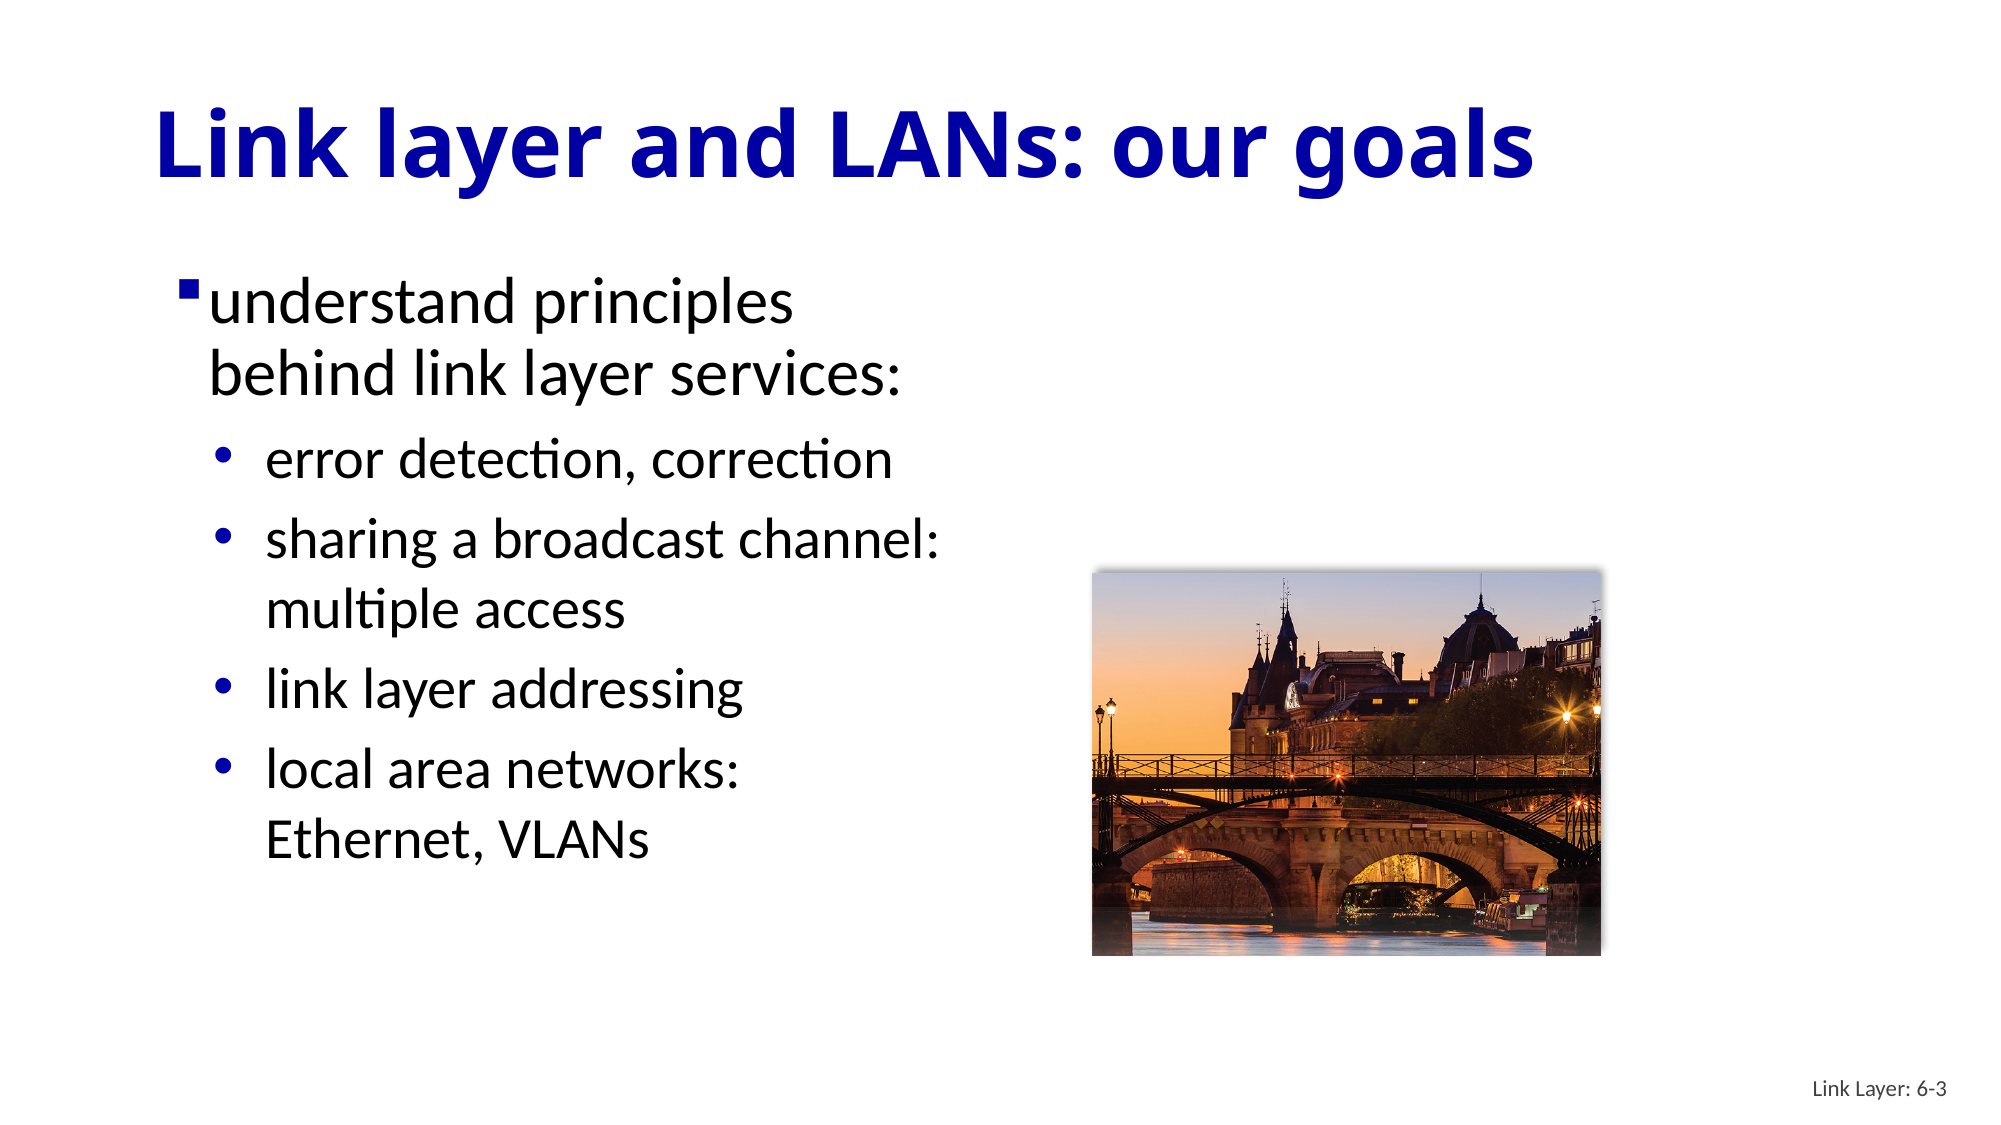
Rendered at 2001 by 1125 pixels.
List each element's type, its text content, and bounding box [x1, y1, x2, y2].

picture [1092, 573, 1601, 956]
list understand principles behind link layer services: error detection, correction sharing a broadcast channel: multiple access link layer addressing local area networks: Ethernet, VLANs [137, 257, 988, 1029]
slide_number Link Layer: 6-3 [1512, 1056, 1963, 1117]
list [1034, 262, 1951, 977]
title Link layer and LANs: our goals [137, 74, 1863, 221]
